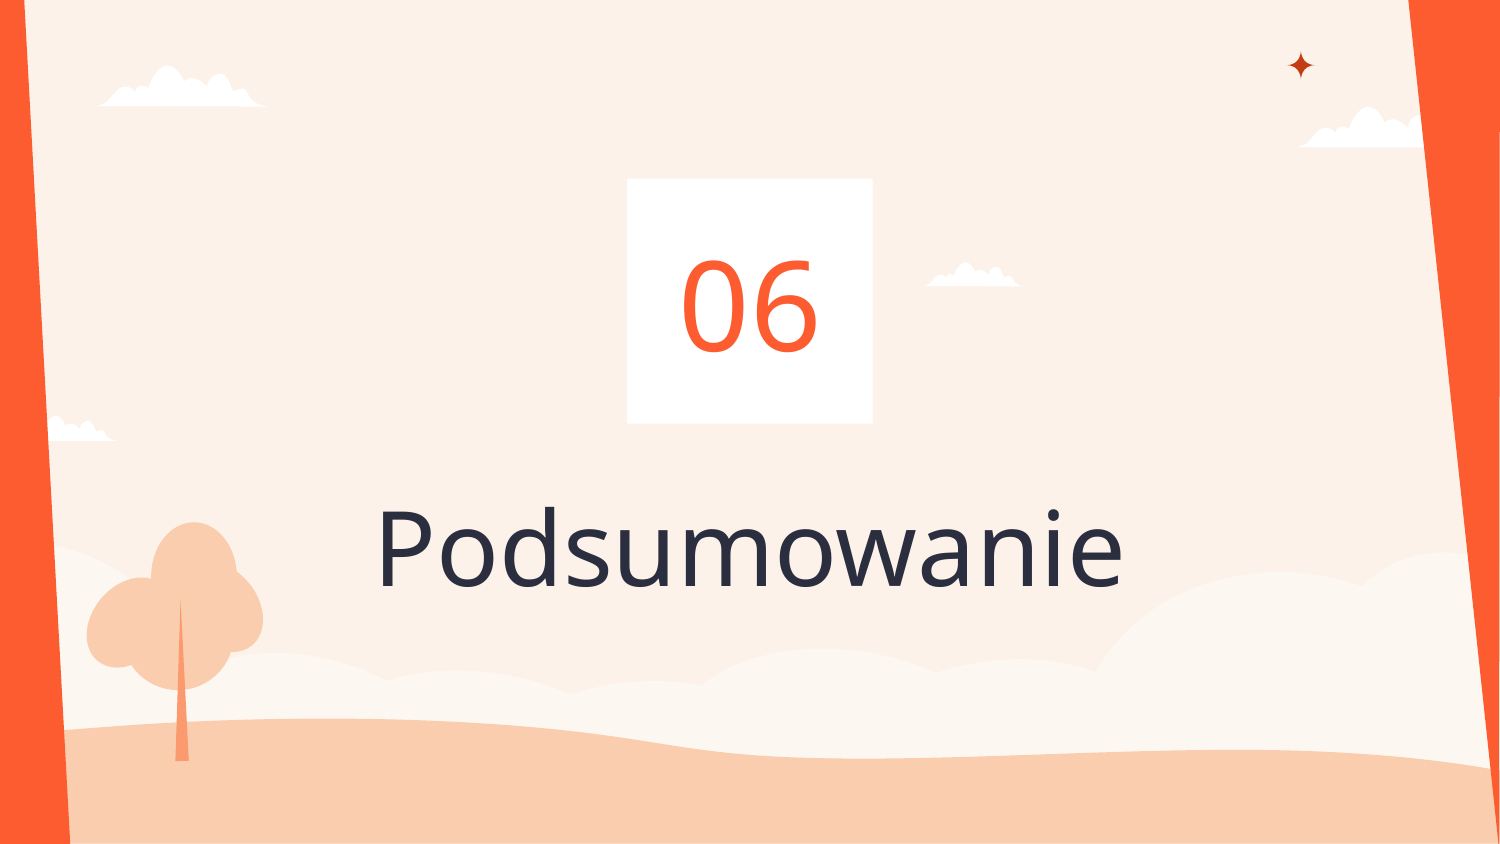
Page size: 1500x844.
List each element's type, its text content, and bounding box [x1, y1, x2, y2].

title 06 [627, 178, 873, 424]
title Podsumowanie [230, 466, 1270, 611]
